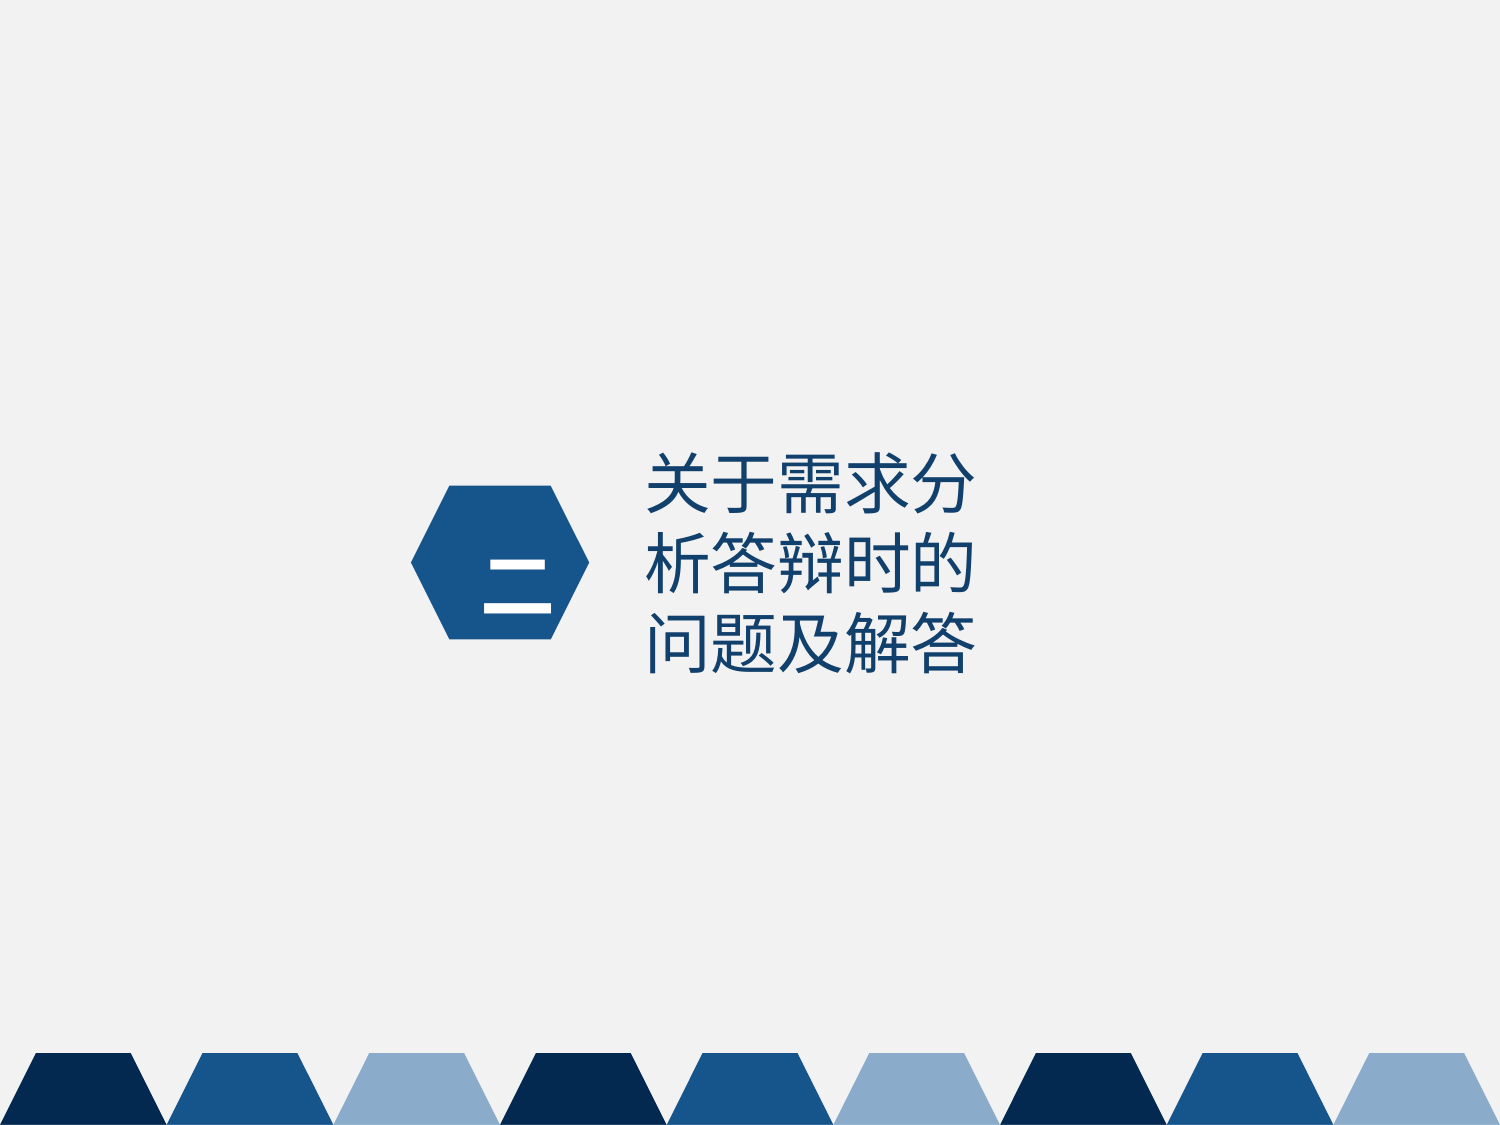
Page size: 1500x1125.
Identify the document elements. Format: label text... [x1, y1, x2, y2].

text_box 关于需求分析答辩时的问题及解答 [629, 433, 1038, 689]
text_box 二 [429, 485, 535, 636]
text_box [0, 1053, 1500, 1125]
text_box [447, 485, 590, 640]
text_box [410, 526, 429, 599]
